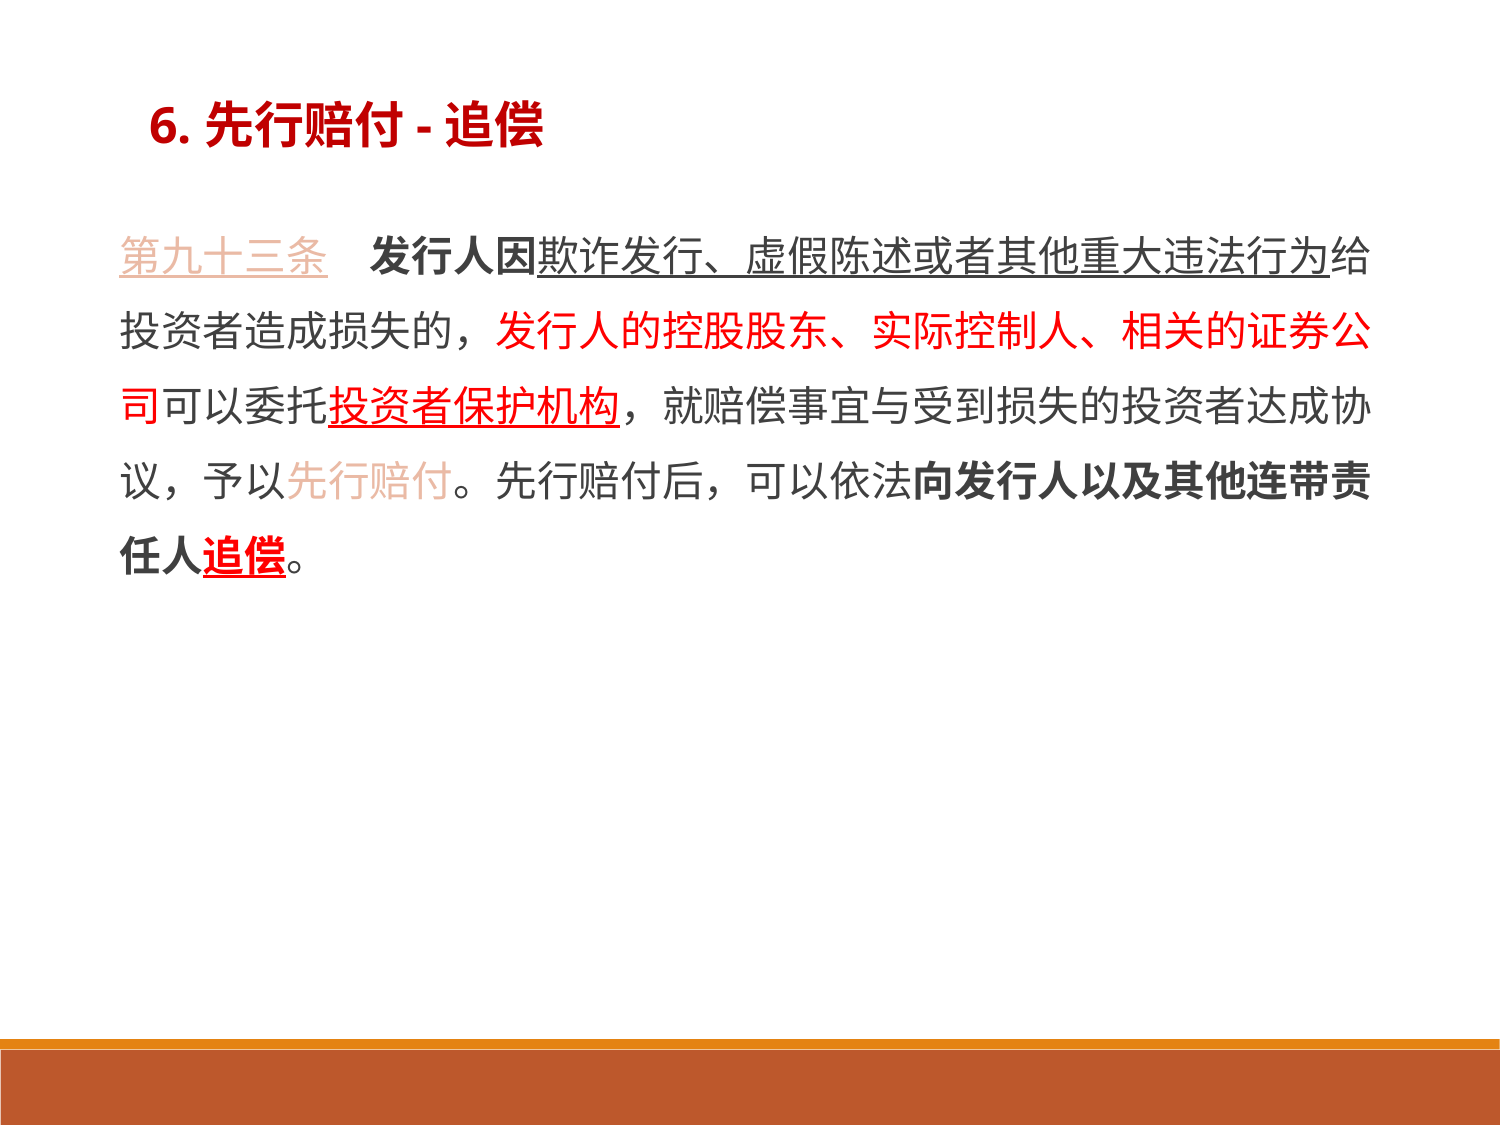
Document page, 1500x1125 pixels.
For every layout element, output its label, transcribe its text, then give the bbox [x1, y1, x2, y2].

list 第九十三条 发行人因欺诈发行、虚假陈述或者其他重大违法行为给投资者造成损失的，发行人的控股股东、实际控制人、相关的证券公司可以委托投资者保护机构，就赔偿事宜与受到损失的投资者达成协议，予以先行赔付。先行赔付后，可以依法向发行人以及其他连带责任人追偿。 [104, 197, 1373, 627]
title 6.先行赔付-追偿 [134, 46, 1373, 162]
